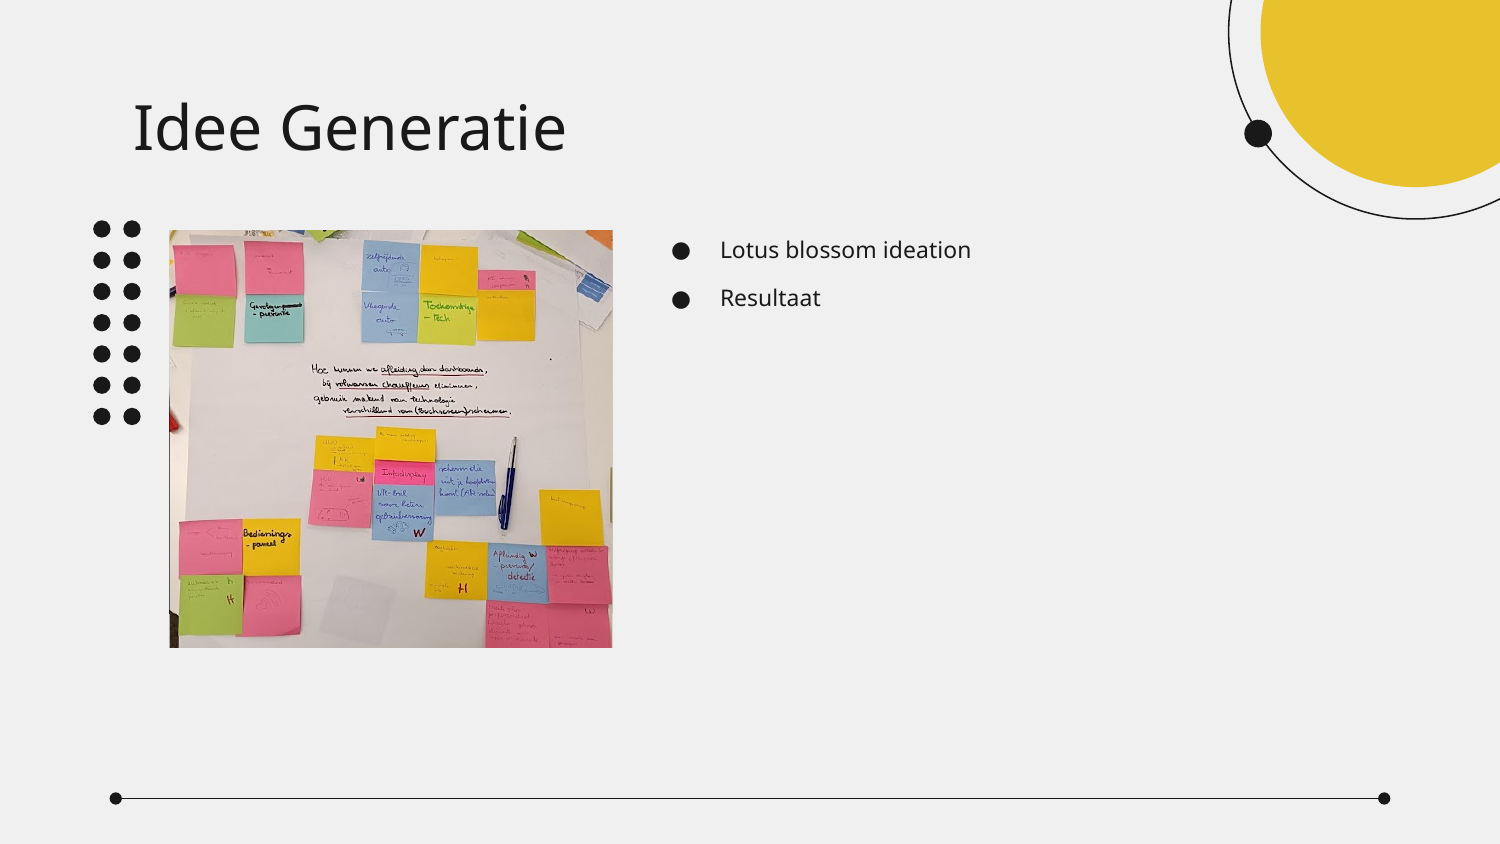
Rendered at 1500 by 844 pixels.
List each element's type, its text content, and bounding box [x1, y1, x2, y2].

title Idee Generatie [118, 72, 1151, 167]
picture [169, 229, 613, 648]
subtitle Lotus blossom ideation Resultaat [630, 220, 1383, 756]
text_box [1156, 0, 1500, 291]
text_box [14, 298, 163, 347]
